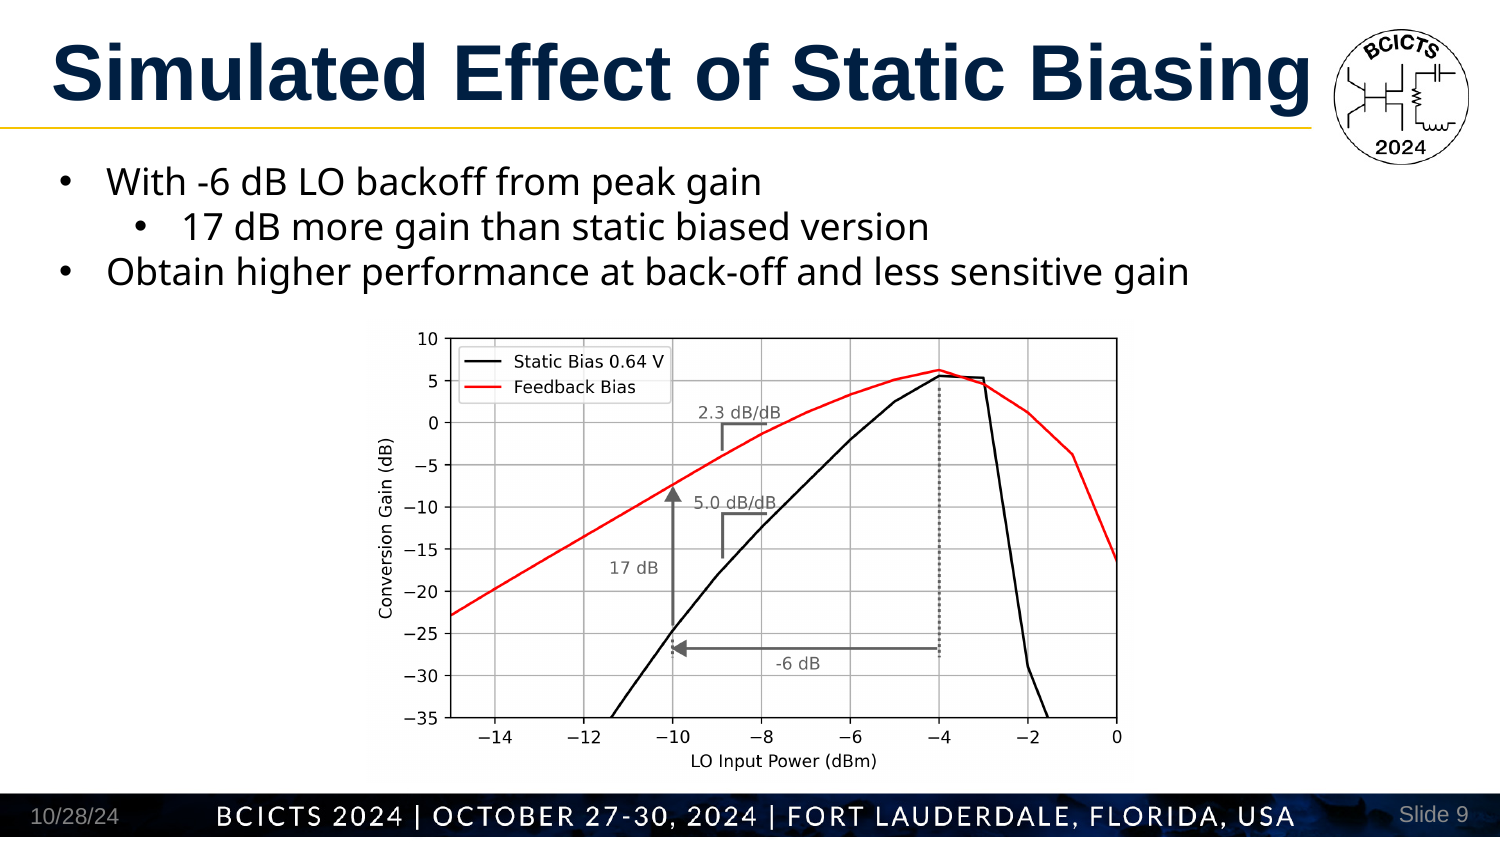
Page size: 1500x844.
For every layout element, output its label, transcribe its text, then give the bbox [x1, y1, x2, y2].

slide_number Slide 9 [1323, 787, 1499, 844]
text_box With -6 dB LO backoff from peak gain 17 dB more gain than static biased version Obtain higher performance at back-off and less sensitive gain [44, 150, 1431, 301]
picture [0, 0, 1500, 844]
footer 10/28/24 [0, 787, 156, 844]
title Simulated Effect of Static Biasing [43, 24, 1356, 114]
